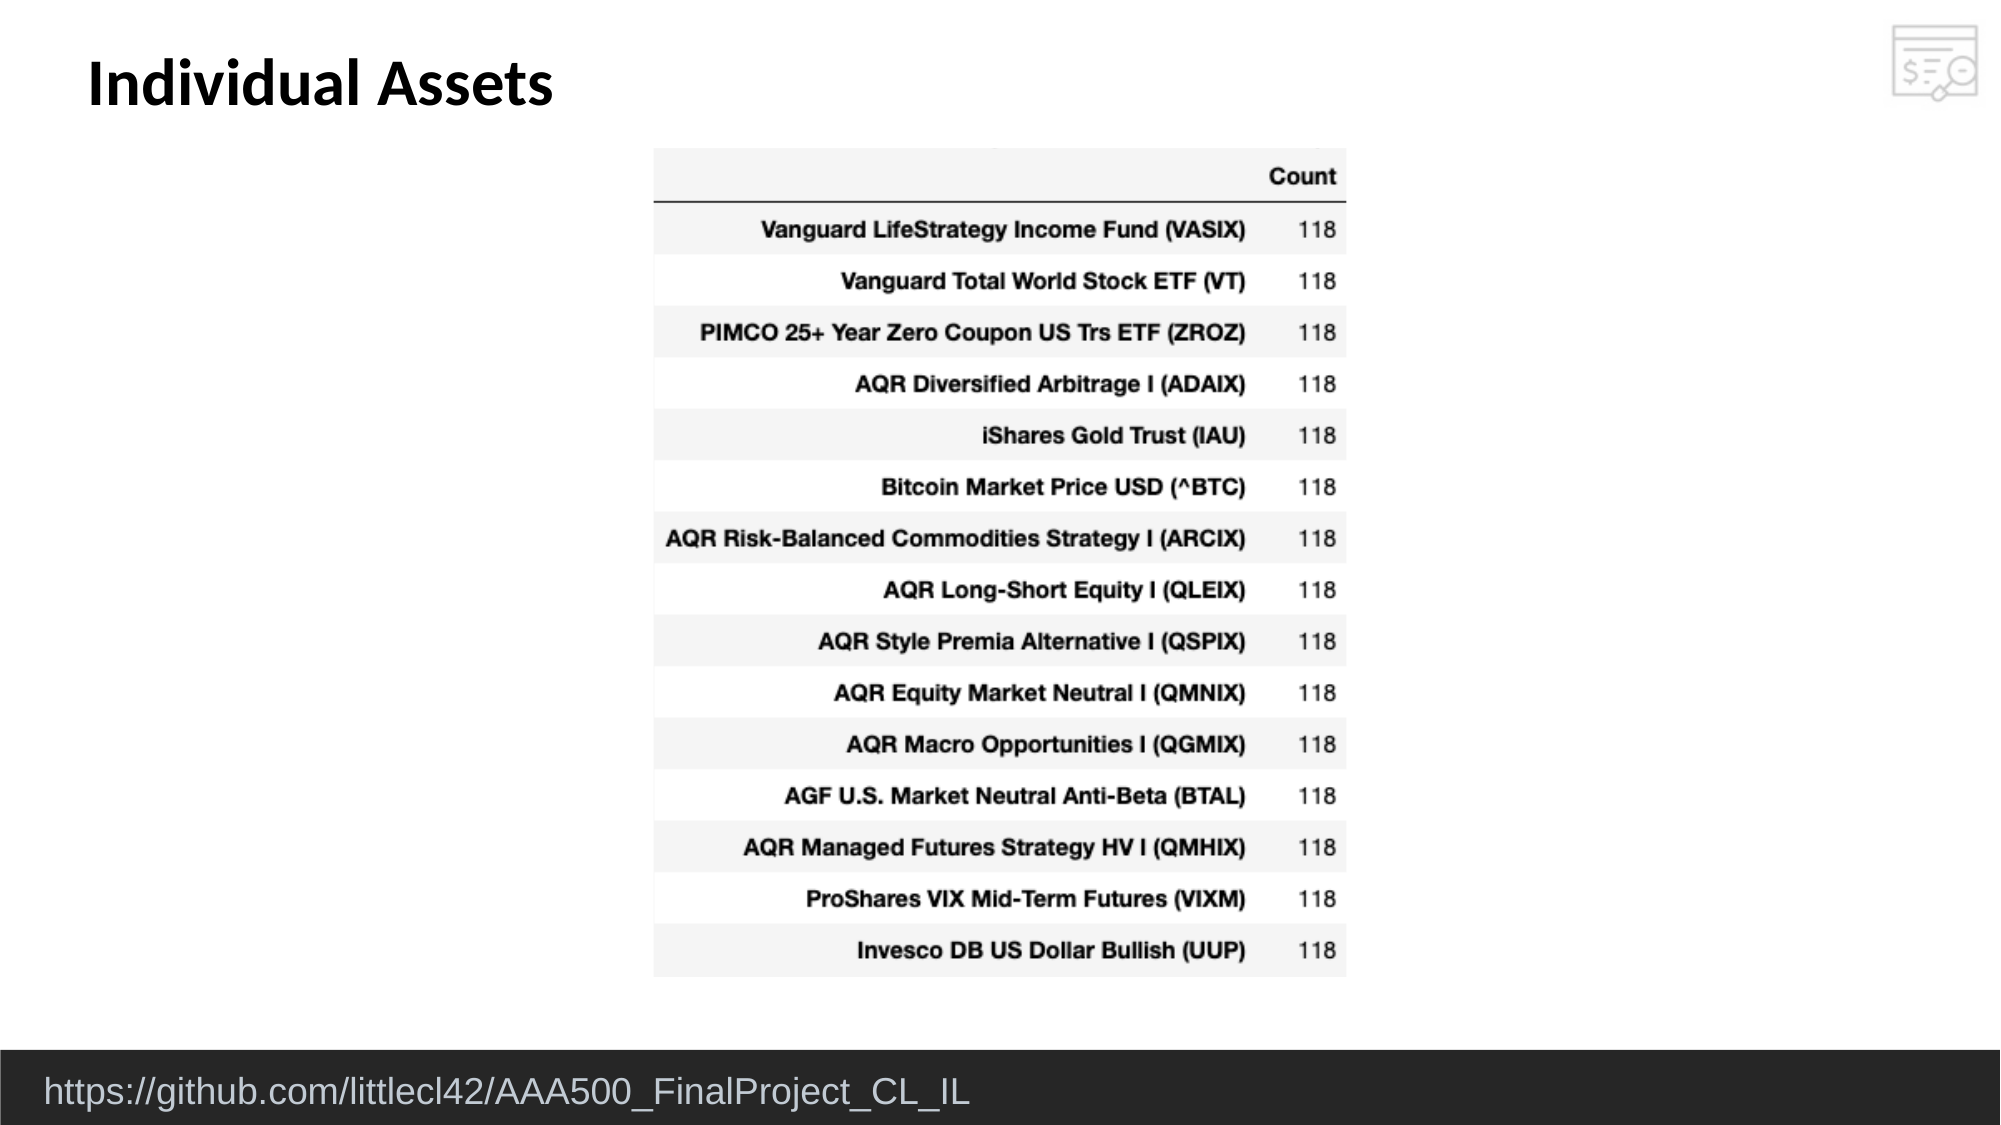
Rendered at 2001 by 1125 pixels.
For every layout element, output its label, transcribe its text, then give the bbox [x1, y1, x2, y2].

text_box https://github.com/littlecl42/AAA500_FinalProject_CL_IL [28, 1059, 2000, 1120]
picture [1882, 12, 1990, 112]
picture [653, 148, 1347, 977]
text_box Individual Assets [72, 31, 1927, 143]
